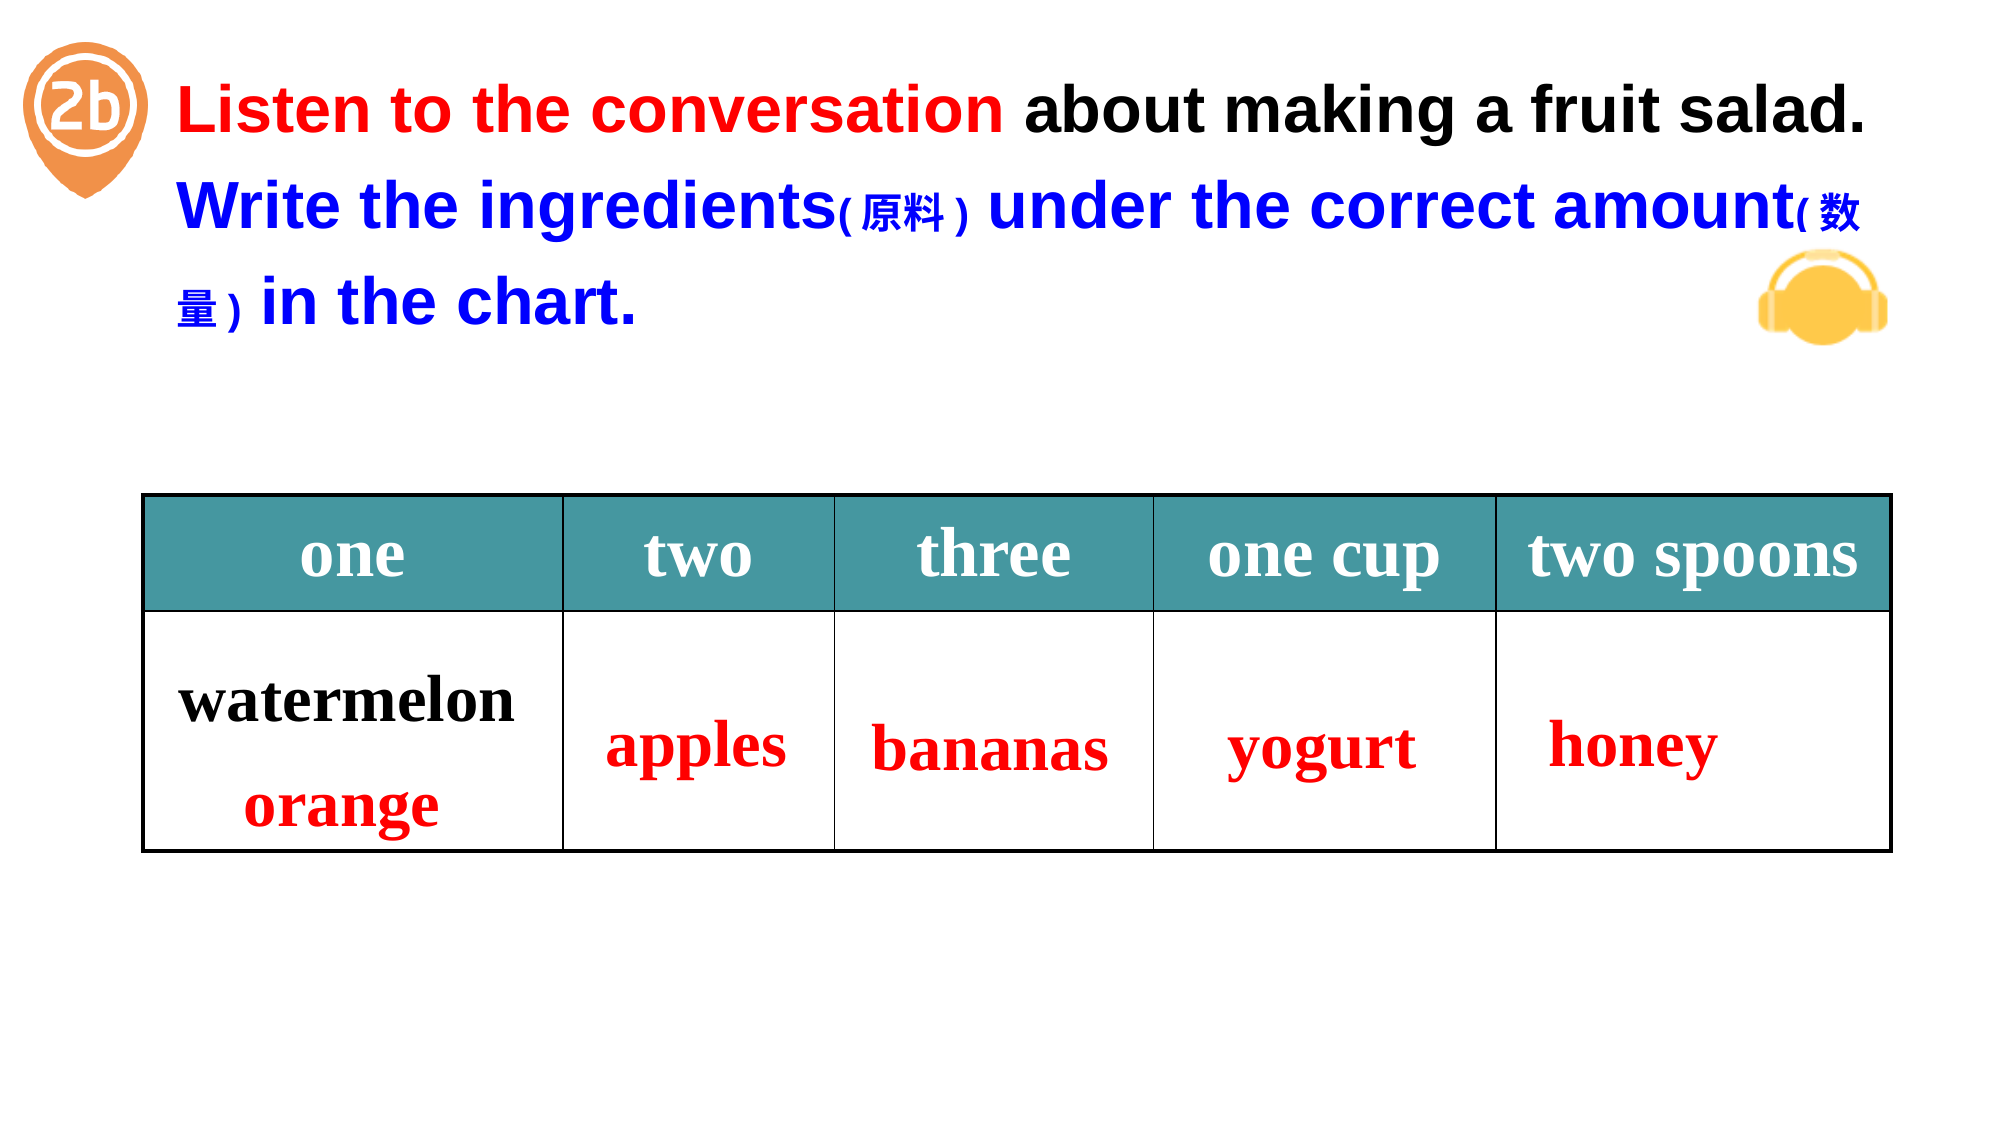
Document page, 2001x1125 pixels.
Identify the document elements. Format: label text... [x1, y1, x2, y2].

table_header two spoons [1497, 497, 1889, 610]
table_header three [835, 497, 1153, 610]
text_box honey [1533, 691, 1776, 787]
picture [0, 30, 174, 209]
picture [1743, 231, 1910, 359]
table_header two [564, 497, 834, 610]
text_box bananas [857, 696, 1177, 791]
text_box apples [591, 691, 839, 787]
table_header one [145, 497, 562, 610]
table_cell [145, 612, 562, 849]
table_cell [564, 612, 834, 849]
text_box orange [228, 752, 548, 847]
text_box yogurt [1212, 694, 1461, 790]
text_box Listen to the conversation about making a fruit salad. Write the ingredients(原料) under the correct amount(数量) in the chart. [161, 42, 1940, 346]
table_header one cup [1154, 497, 1495, 610]
table_cell [1154, 612, 1495, 849]
table_cell [1497, 612, 1889, 849]
text_box watermelon [163, 646, 560, 742]
table_cell [835, 612, 1153, 849]
